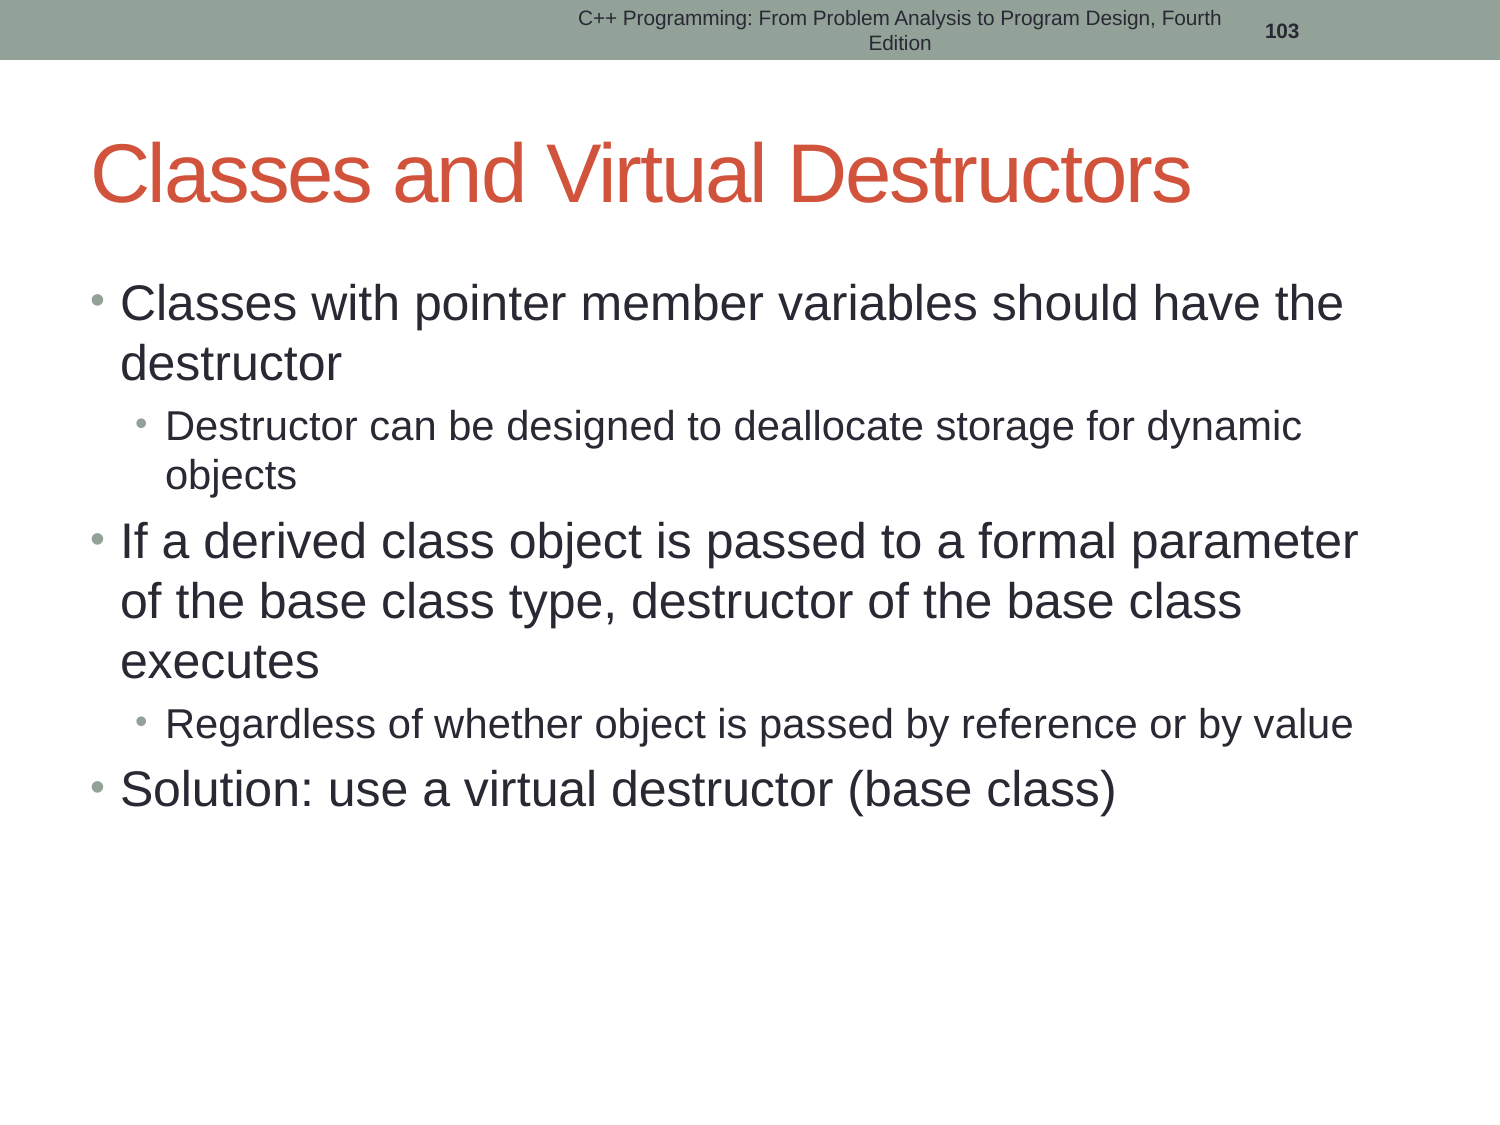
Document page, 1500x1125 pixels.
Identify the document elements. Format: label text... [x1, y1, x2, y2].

slide_number 103 [1250, 3, 1425, 57]
title Classes and Virtual Destructors [75, 87, 1425, 250]
list Classes with pointer member variables should have the destructor Destructor can be designed to deallocate storage for dynamic objects If a derived class object is passed to a formal parameter of the base class type, destructor of the base class executes Regardless of whether object is passed by reference or by value Solution: use a virtual destructor (base class) [75, 262, 1425, 1063]
footer C++ Programming: From Problem Analysis to Program Design, Fourth Edition [562, 3, 1238, 57]
